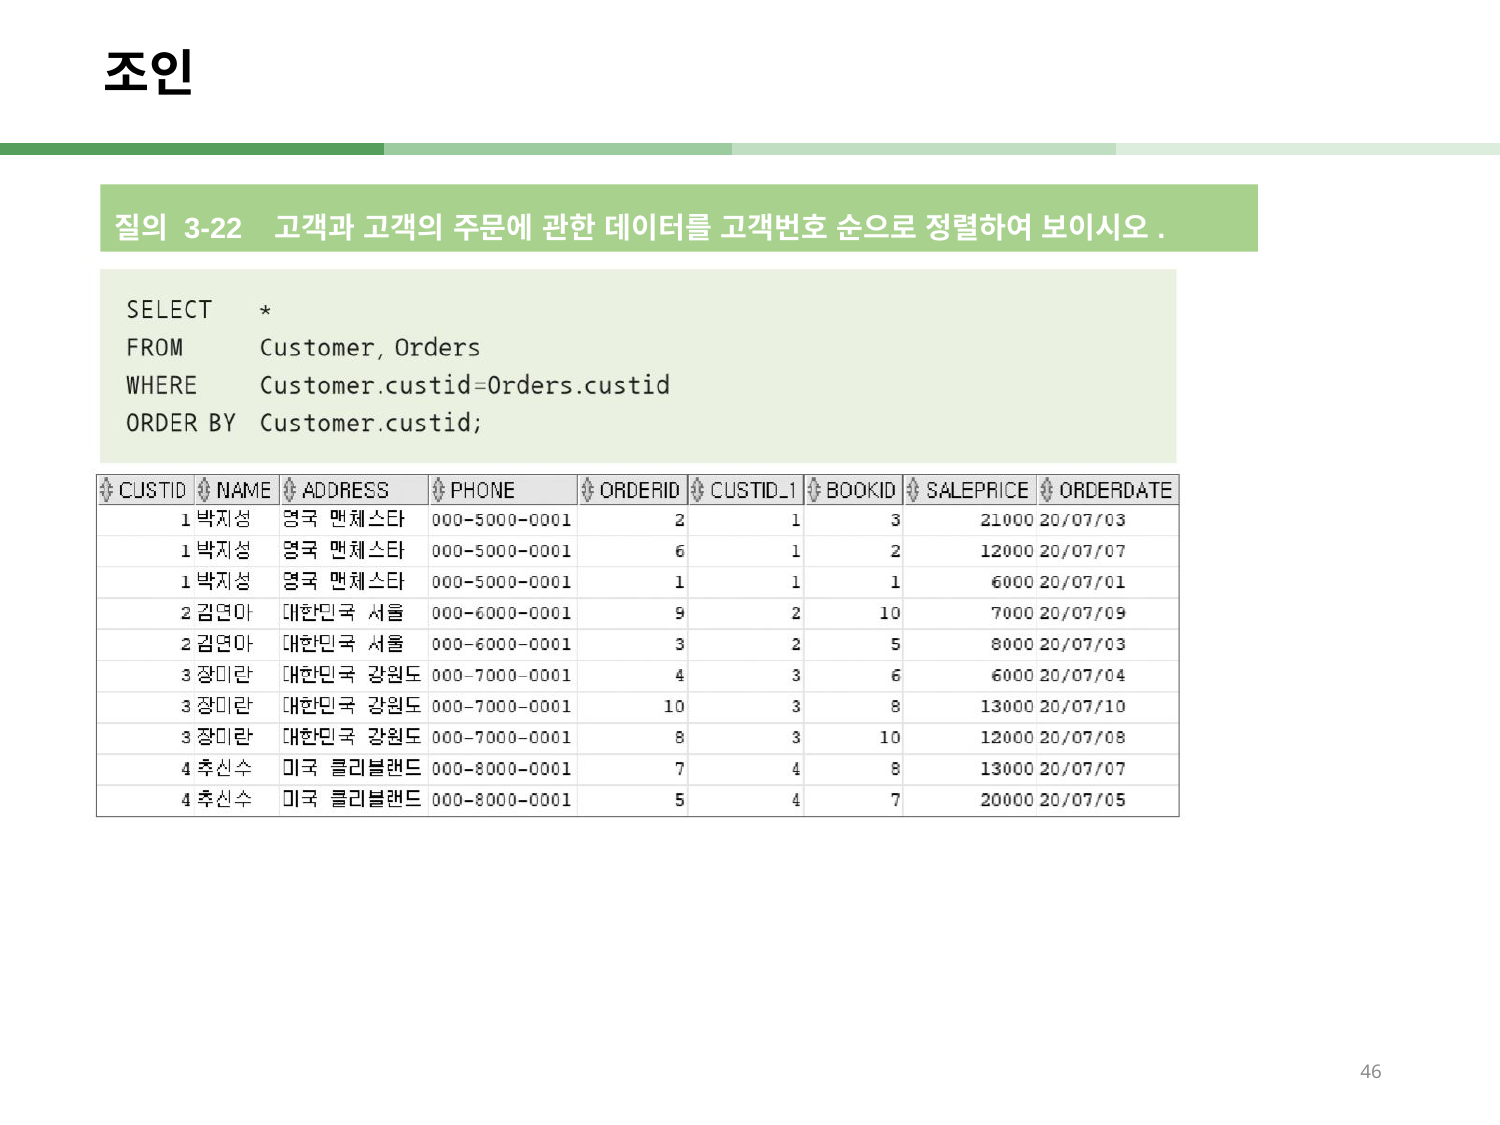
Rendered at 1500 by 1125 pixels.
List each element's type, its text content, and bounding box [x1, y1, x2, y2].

slide_number 46 [1059, 1042, 1397, 1103]
picture [89, 256, 1187, 821]
title 조인 [88, 30, 1329, 121]
text_box 질의 3-22 고객과 고객의 주문에 관한 데이터를 고객번호 순으로 정렬하여 보이시오. [100, 184, 1258, 252]
